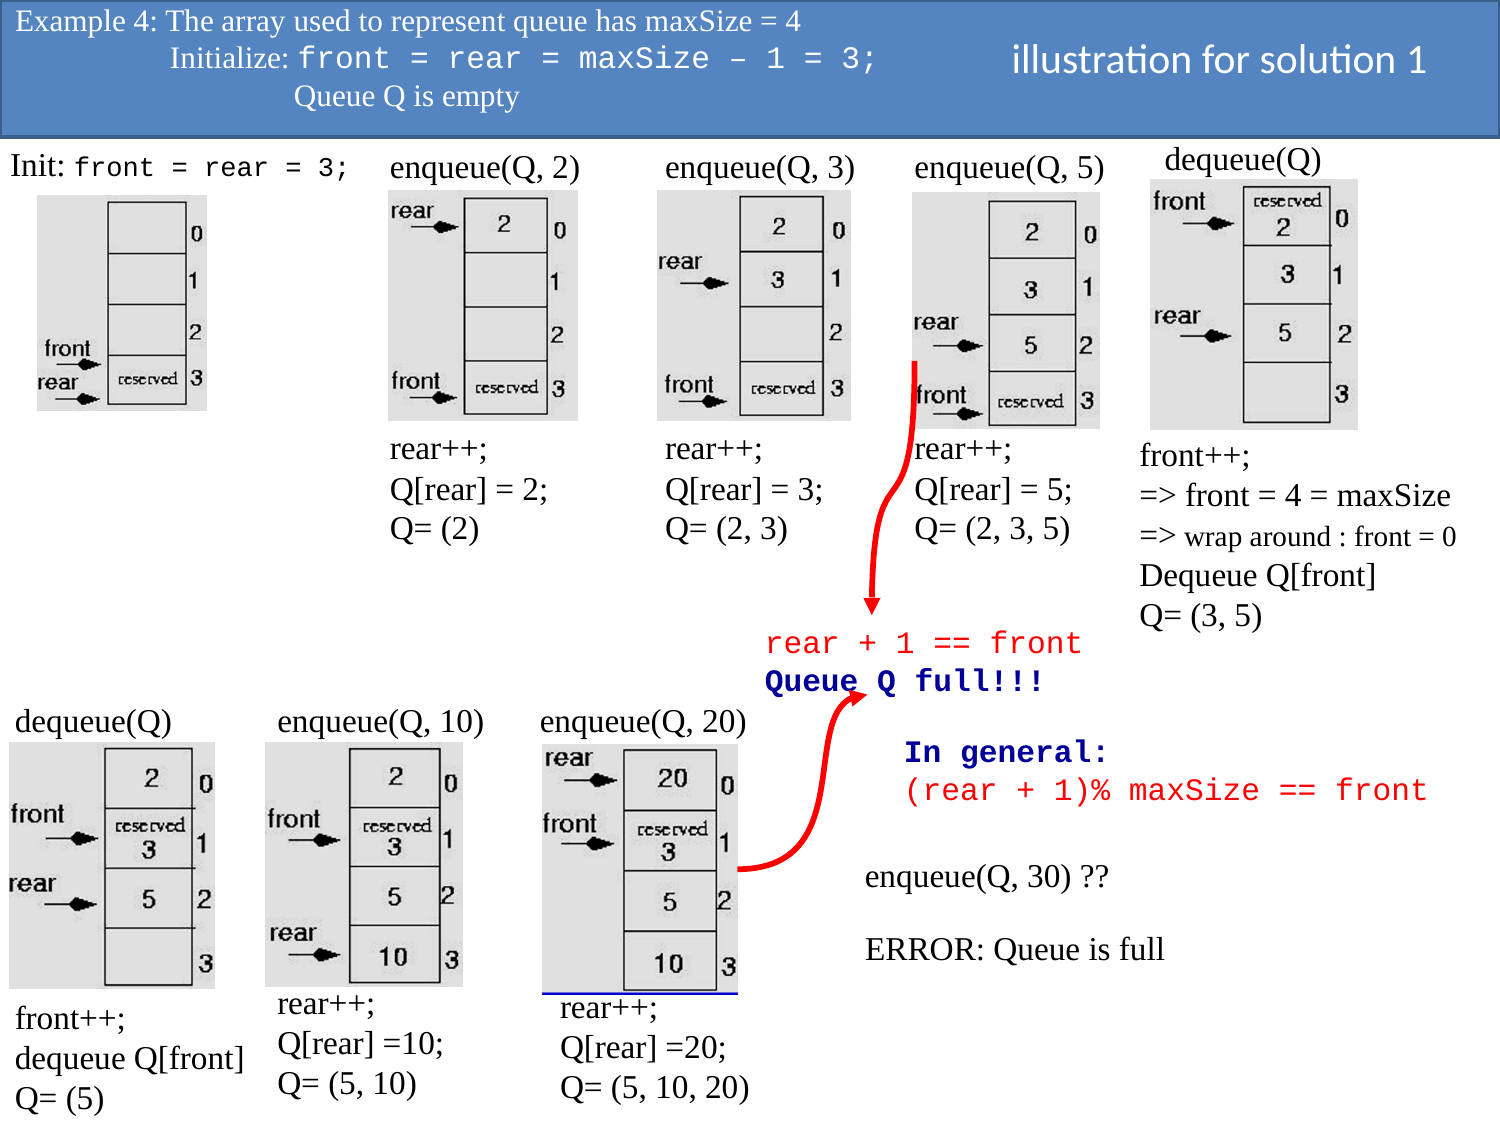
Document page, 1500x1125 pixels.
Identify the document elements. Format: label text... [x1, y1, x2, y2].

text_box front++; => front = 4 = maxSize => wrap around : front = 0 Dequeue Q[front] Q= (3, 5) [1124, 426, 1500, 641]
text_box enqueue(Q, 3) [650, 137, 876, 193]
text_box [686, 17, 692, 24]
text_box In general: (rear + 1)% maxSize == front [889, 723, 1483, 814]
text_box rear++; Q[rear] = 3; Q= (2, 3) [650, 419, 851, 554]
text_box enqueue(Q, 5) [899, 137, 1125, 193]
text_box Init: front = rear = 3; [0, 136, 394, 191]
text_box illustration for solution 1 [996, 24, 1500, 90]
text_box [737, 694, 868, 870]
picture [912, 192, 1100, 430]
picture [1150, 179, 1358, 430]
text_box rear++; Q[rear] =20; Q= (5, 10, 20) [545, 978, 788, 1113]
text_box rear++; Q[rear] = 2; Q= (2) [374, 419, 650, 554]
picture [542, 743, 738, 995]
picture [264, 741, 463, 988]
text_box enqueue(Q, 10) [262, 692, 525, 747]
text_box rear + 1 == front Queue Q full!!! [749, 615, 1137, 705]
picture [8, 741, 215, 989]
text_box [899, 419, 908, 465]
text_box enqueue(Q, 30) ?? [849, 846, 1188, 902]
text_box rear++; Q[rear] =10; Q= (5, 10) [262, 993, 463, 1109]
picture [657, 189, 851, 421]
title Example 4: The array used to represent queue has maxSize = 4 Initialize: front = rear = maxSize – 1 = 3; Queue Q is empty [0, 24, 1500, 138]
text_box dequeue(Q) [1149, 129, 1375, 185]
picture [388, 190, 578, 421]
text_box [765, 466, 1021, 510]
text_box front++; dequeue Q[front] Q= (5) [0, 988, 263, 1124]
text_box enqueue(Q, 20) [525, 692, 741, 747]
text_box enqueue(Q, 2) [374, 137, 650, 193]
picture [37, 195, 208, 411]
text_box rear++; Q[rear] = 5; Q= (2, 3, 5) [899, 435, 1100, 554]
text_box ERROR: Queue is full [850, 919, 1188, 975]
text_box dequeue(Q) [0, 692, 225, 747]
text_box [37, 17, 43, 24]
